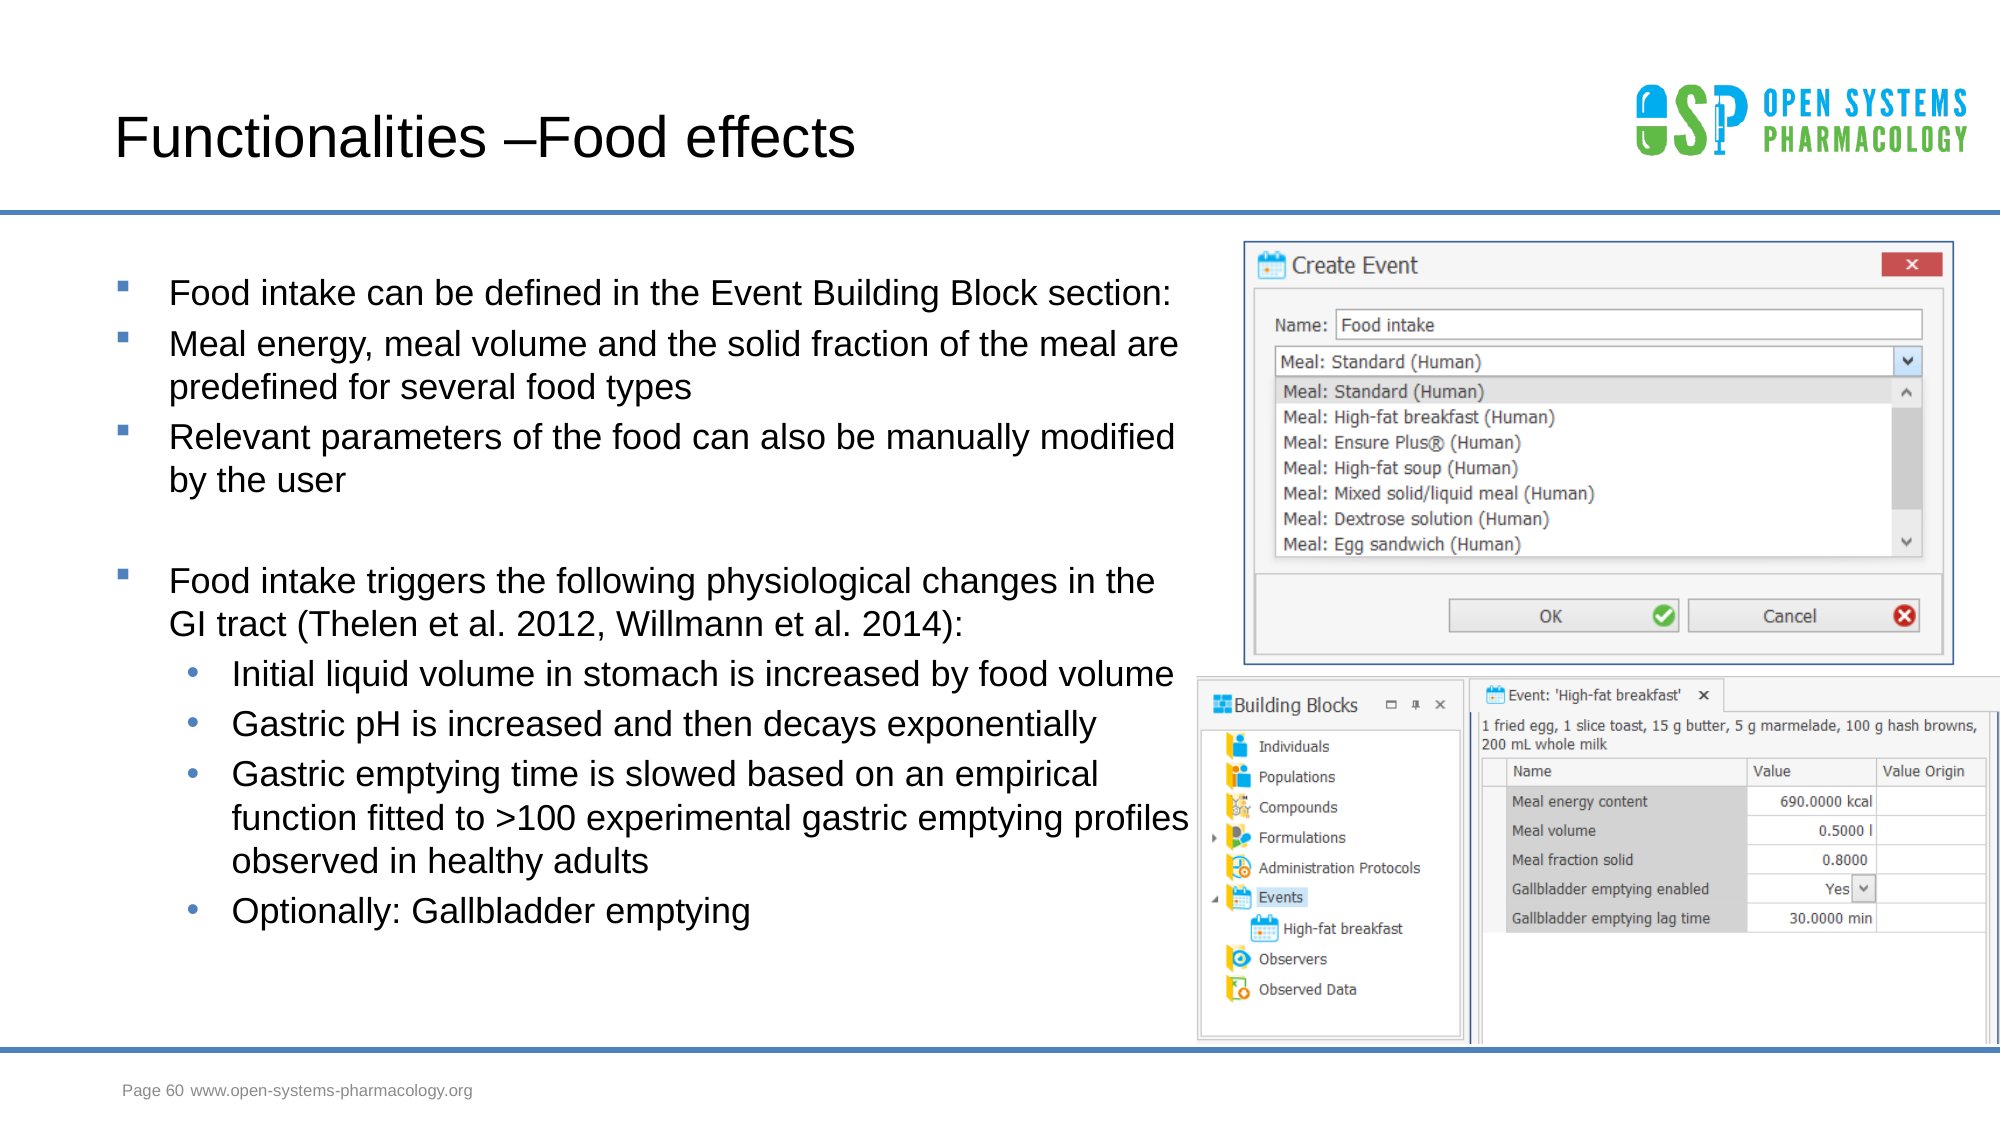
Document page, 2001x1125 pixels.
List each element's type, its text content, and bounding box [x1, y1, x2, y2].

picture [1195, 676, 2000, 1044]
slide_number Page 60 [79, 1053, 185, 1125]
footer www.open-systems-pharmacology.org [190, 1053, 1504, 1125]
title Functionalities –Food effects [99, 45, 1599, 224]
list Food intake can be defined in the Event Building Block section: Meal energy, meal volume and the solid fraction of the meal are predefined for several food types Relevant parameters of the food can also be manually modified by the user Food intake triggers the following physiological changes in the GI tract (Thelen et al. 2012, Willmann et al. 2014): Initial liquid volume in stomach is increased by food volume Gastric pH is increased and then decays exponentially Gastric emptying time is slowed based on an empirical function fitted to >100 experimental gastric emptying profiles observed in healthy adults Optionally: Gallbladder emptying [99, 262, 1219, 1005]
picture [1622, 71, 1984, 169]
picture [1241, 237, 1956, 667]
